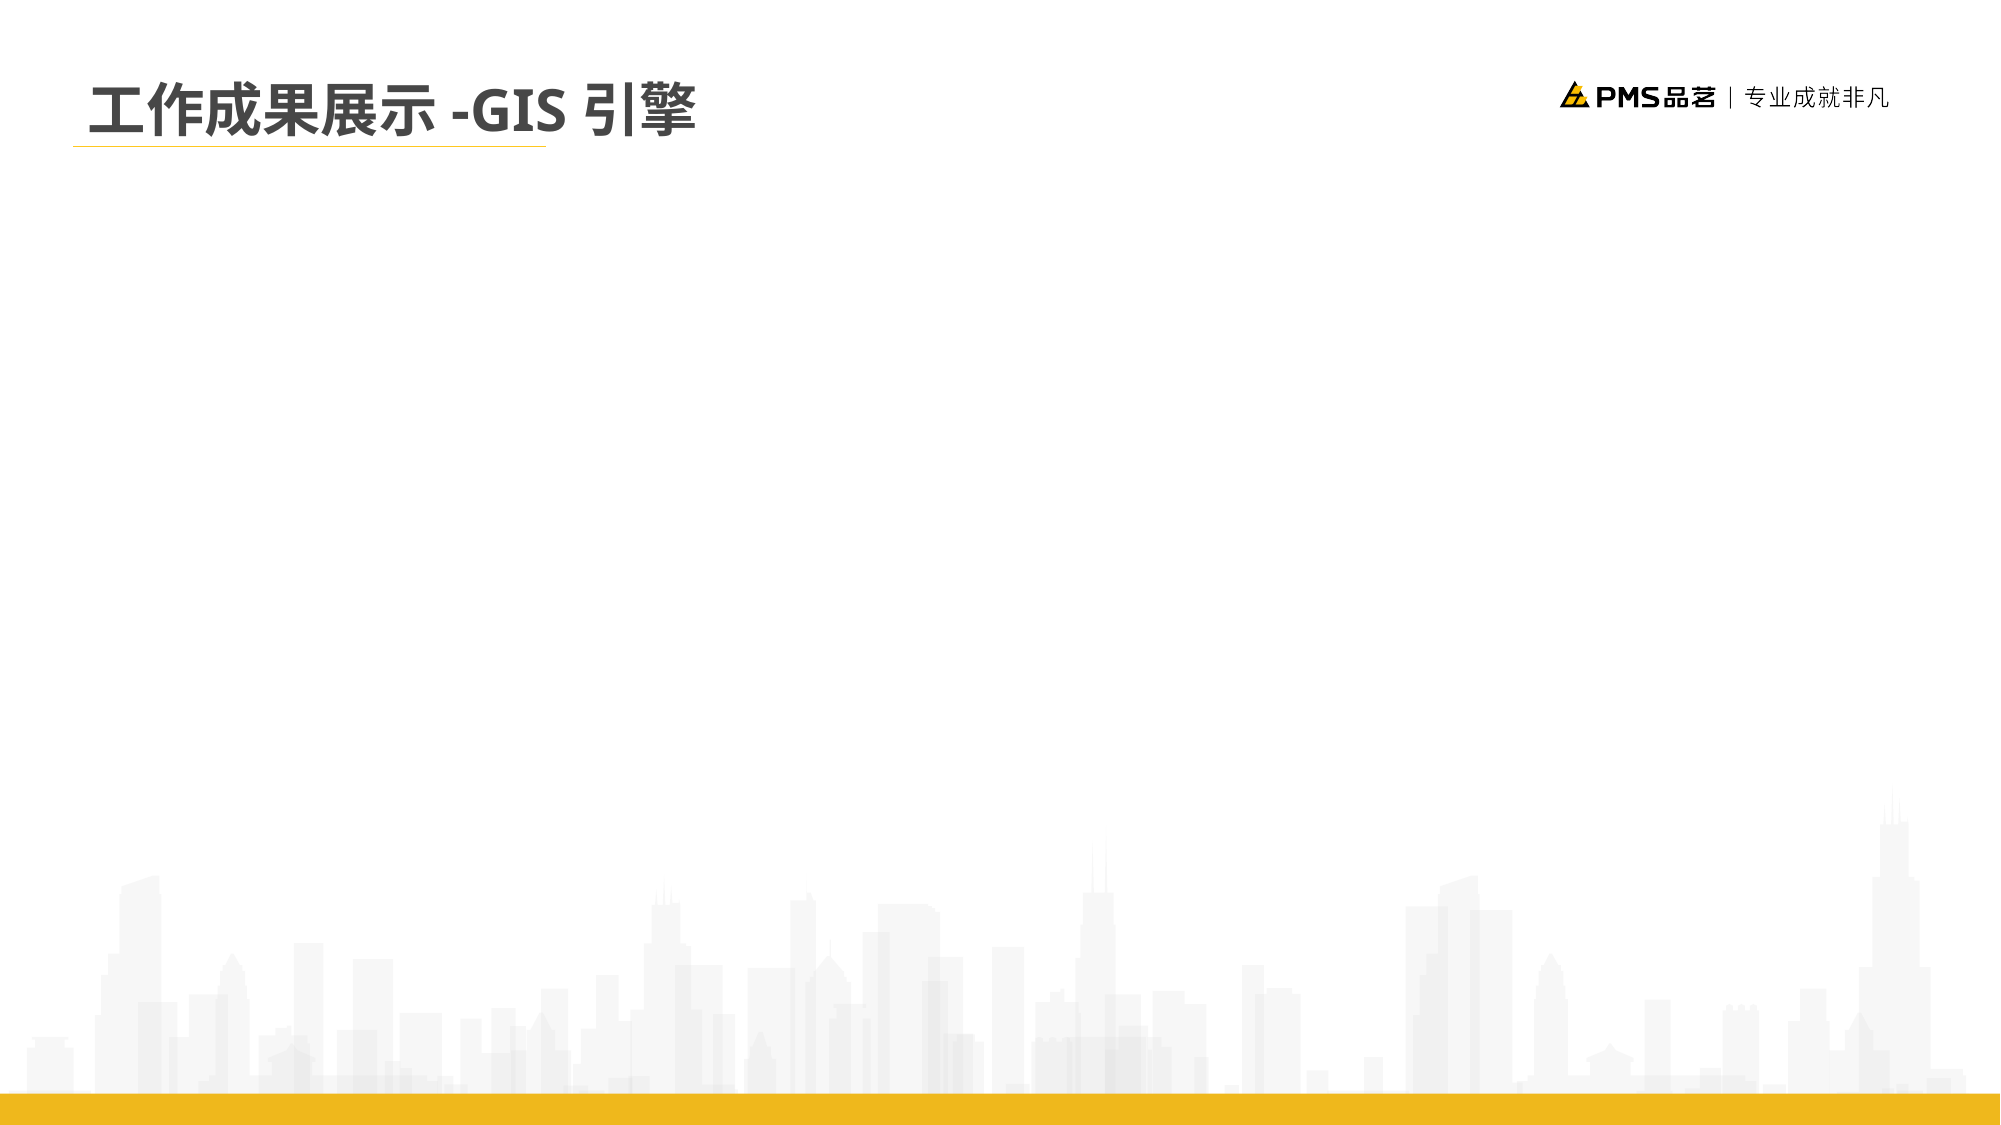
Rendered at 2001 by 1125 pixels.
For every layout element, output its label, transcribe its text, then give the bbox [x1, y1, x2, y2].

list 工作成果展示-GIS引擎 [73, 65, 1067, 147]
picture [1532, 60, 1915, 129]
